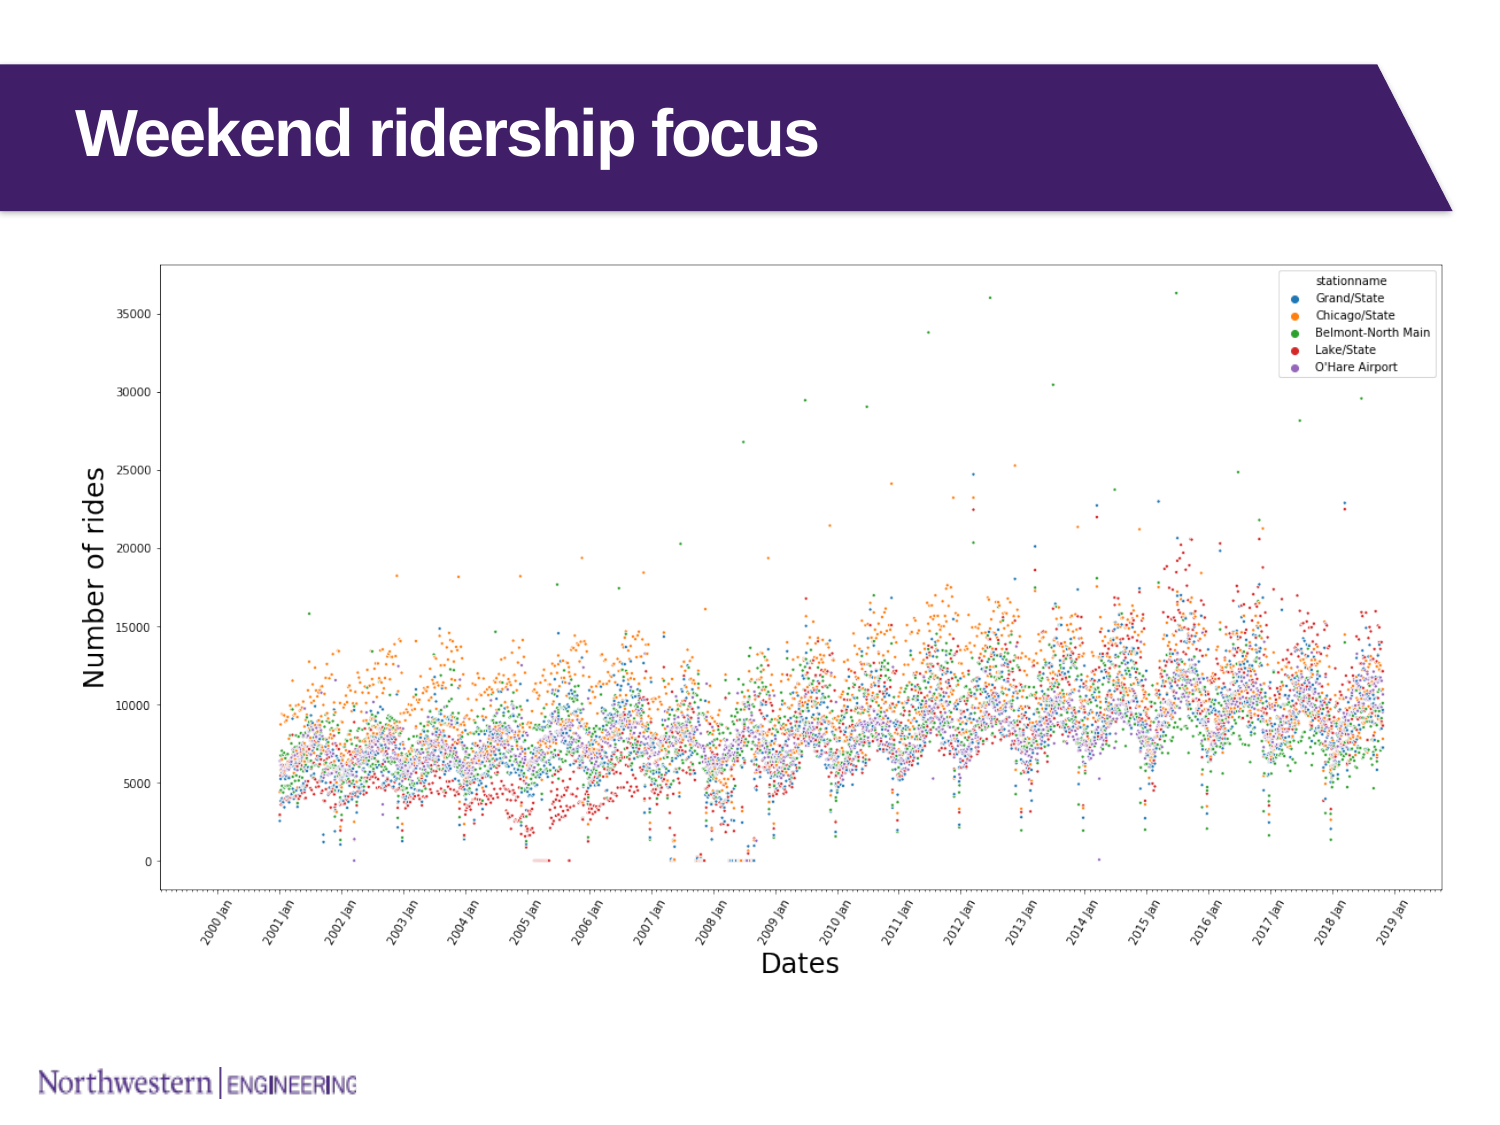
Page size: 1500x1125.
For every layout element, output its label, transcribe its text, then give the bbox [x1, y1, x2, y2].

title Weekend ridership focus [75, 70, 1453, 202]
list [74, 253, 1453, 988]
